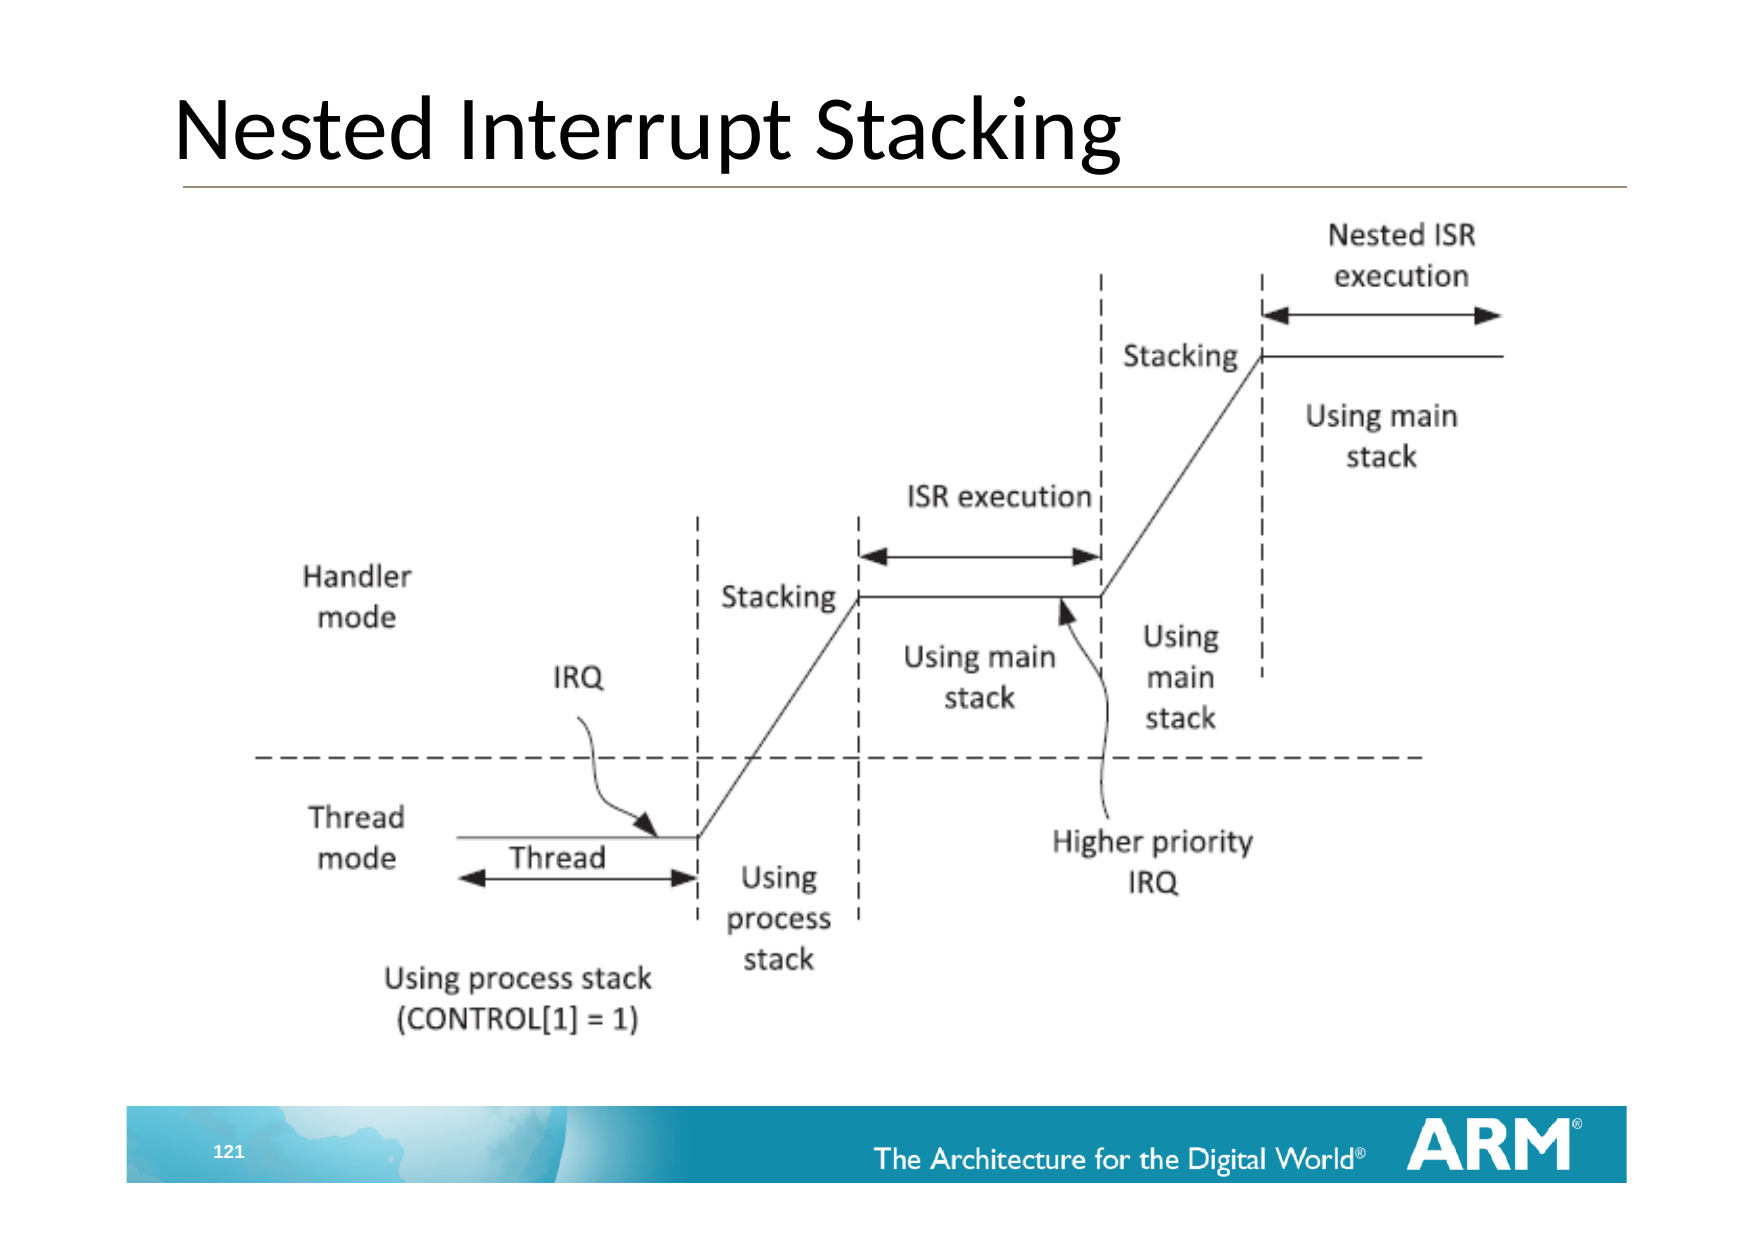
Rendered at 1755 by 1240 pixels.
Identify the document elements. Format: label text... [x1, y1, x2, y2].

picture [126, 1106, 1627, 1183]
slide_number 121 [198, 1139, 287, 1187]
picture [235, 191, 1519, 1049]
title Nested Interrupt Stacking [173, 80, 1581, 172]
